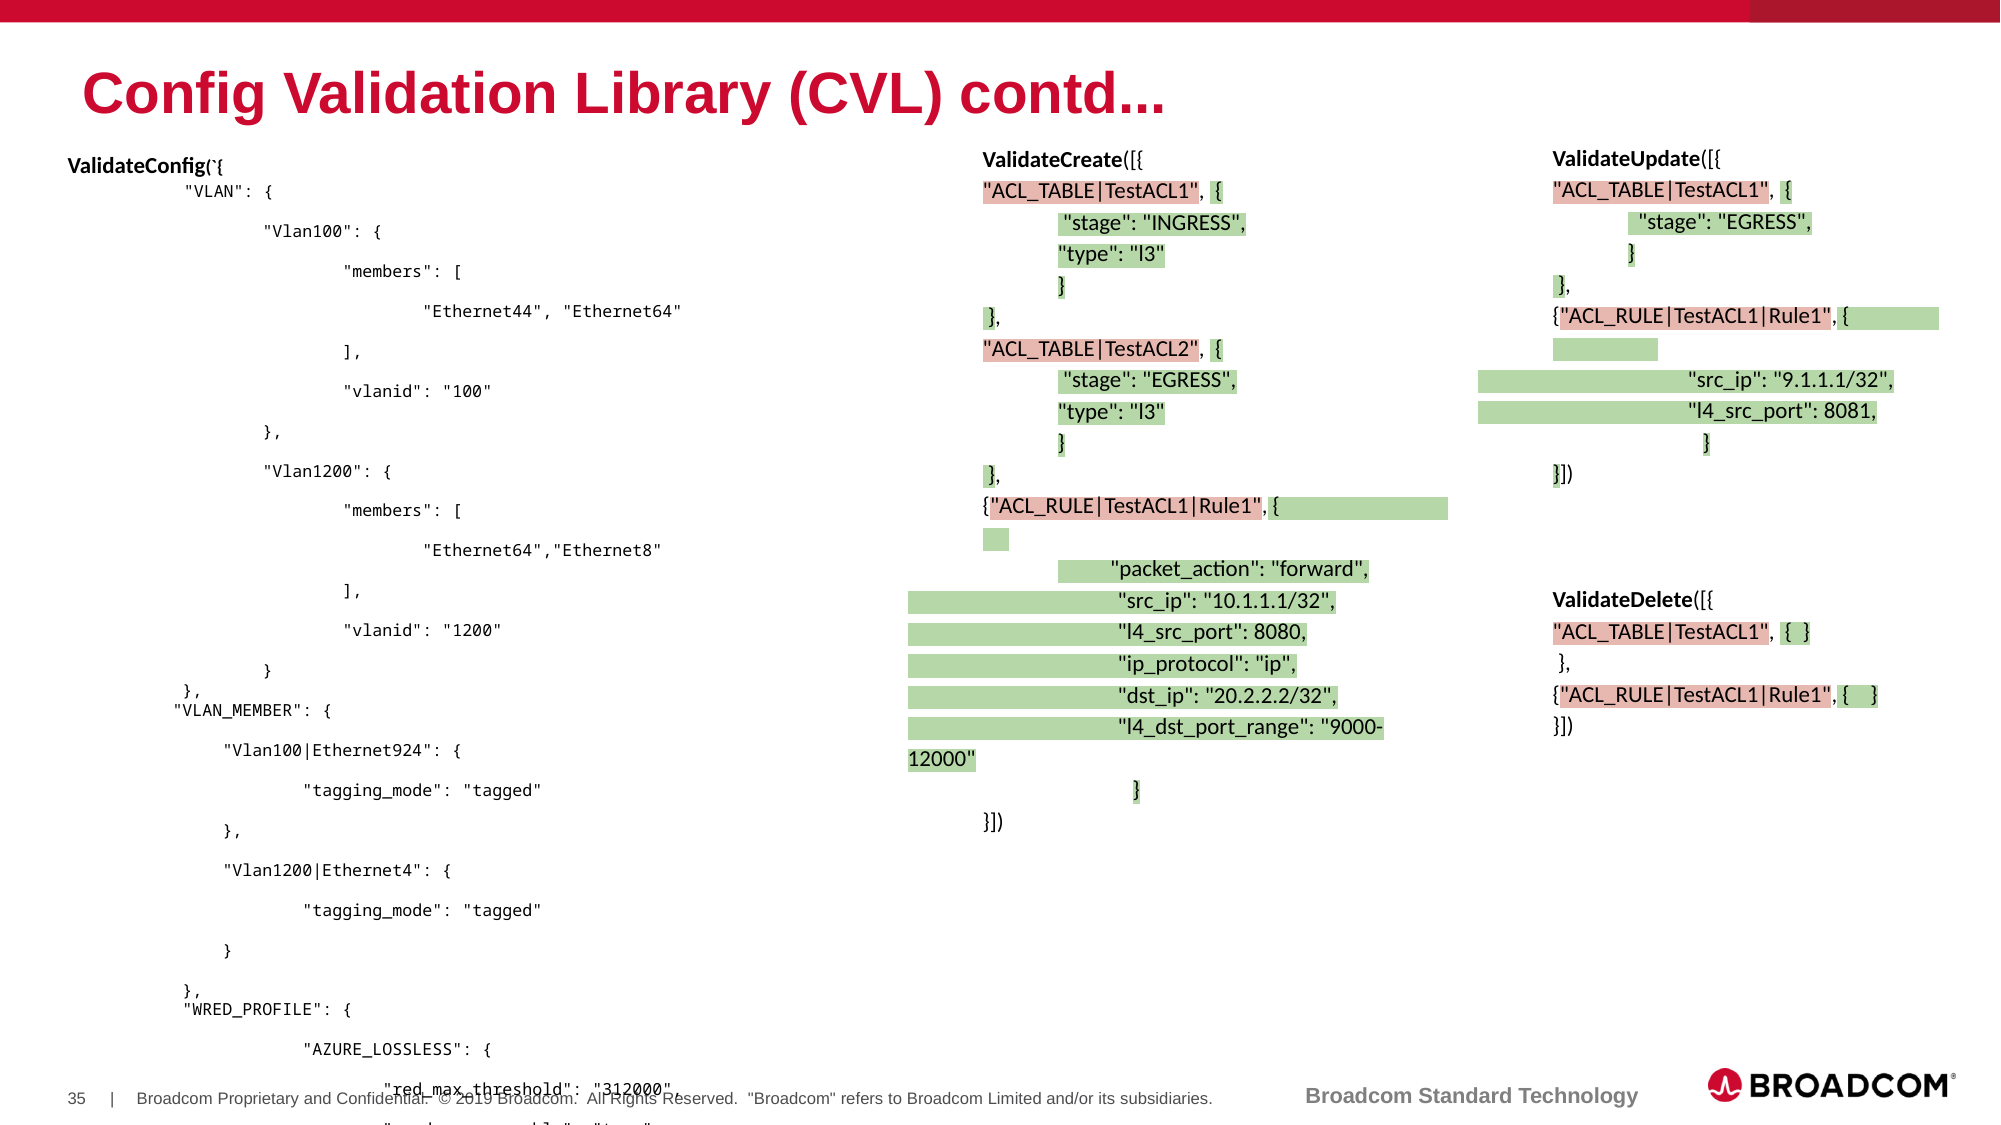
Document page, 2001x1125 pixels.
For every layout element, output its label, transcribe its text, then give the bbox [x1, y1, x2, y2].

list ValidateCreate([{ "ACL_TABLE|TestACL1", { "stage": "INGRESS", "type": "l3" } }, "ACL_TABLE|TestACL2", { "stage": "EGRESS", "type": "l3" } }, {"ACL_RULE|TestACL1|Rule1", { "packet_action": "forward", "src_ip": "10.1.1.1/32", "l4_src_port": 8080, "ip_protocol": "ip", "dst_ip": "20.2.2.2/32", "l4_dst_port_range": "9000-12000" } }]) [892, 151, 1462, 854]
title Config Validation Library (CVL) contd... [67, 90, 1462, 151]
list ValidateConfig(`{ "VLAN": { "Vlan100": { "members": [ "Ethernet44", "Ethernet64" ], "vlanid": "100" }, "Vlan1200": { "members": [ "Ethernet64","Ethernet8" ], "vlanid": "1200" } }, "VLAN_MEMBER": { "Vlan100|Ethernet924": { "tagging_mode": "tagged" }, "Vlan1200|Ethernet4": { "tagging_mode": "tagged" } }, "WRED_PROFILE": { "AZURE_LOSSLESS": { "red_max_threshold": "312000", "wred_green_enable": "true", "ecn": "ecn_all", "green_min_threshold": "104000", "red_min_threshold": "104000", "wred_yellow_enable": "true", "yellow_min_threshold": "104000", "wred_red_enable": "true", "yellow_max_threshold": "312000", "green_max_threshold": "312000" } }, "MIRROR_SESSION": { "everflow0": { "src_ip": "10.1.0.32", "dst_ip": "2.2.2.2" } } }) [52, 135, 839, 1125]
text_box ValidateUpdate([{ "ACL_TABLE|TestACL1", { "stage": "EGRESS", } }, {"ACL_RULE|TestACL1|Rule1", { "src_ip": "9.1.1.1/32", "l4_src_port": 8081, } }]) ValidateDelete([{ "ACL_TABLE|TestACL1", { } }, {"ACL_RULE|TestACL1|Rule1", { } }]) [1462, 76, 1955, 946]
picture [1708, 1068, 1956, 1102]
